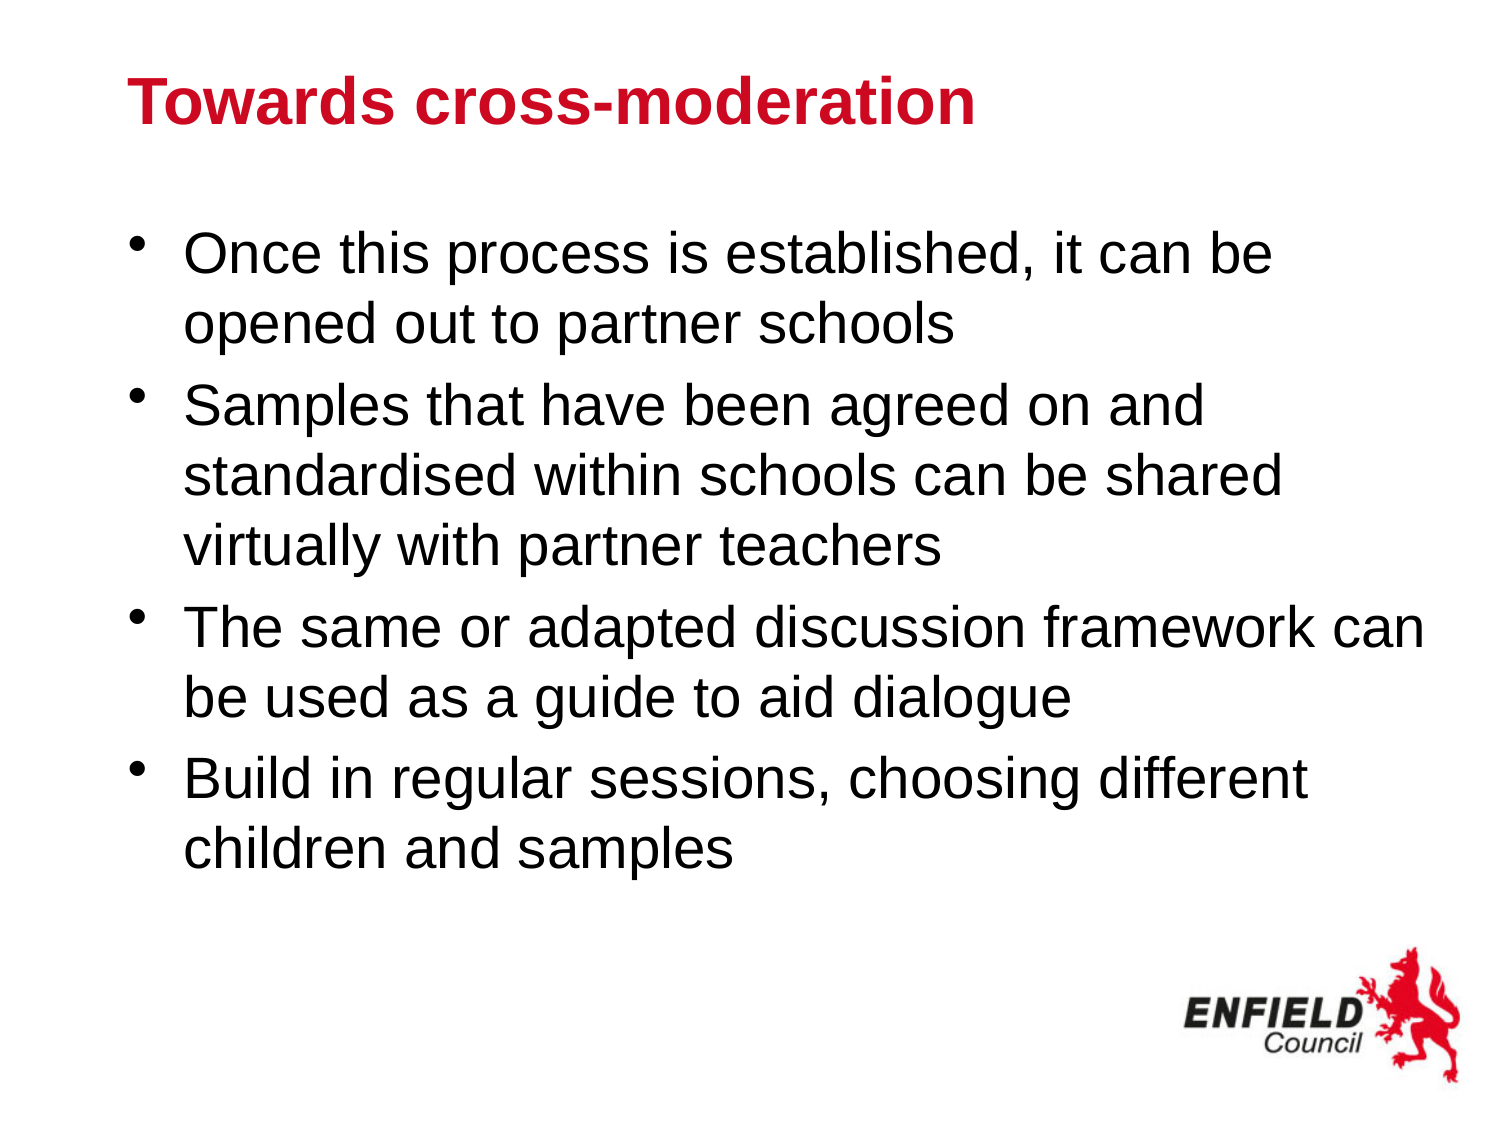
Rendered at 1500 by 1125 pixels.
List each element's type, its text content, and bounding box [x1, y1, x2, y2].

picture [1149, 924, 1500, 1118]
title Towards cross-moderation [112, 50, 1450, 208]
list Once this process is established, it can be opened out to partner schools Samples that have been agreed on and standardised within schools can be shared virtually with partner teachers The same or adapted discussion framework can be used as a guide to aid dialogue Build in regular sessions, choosing different children and samples [112, 208, 1450, 938]
